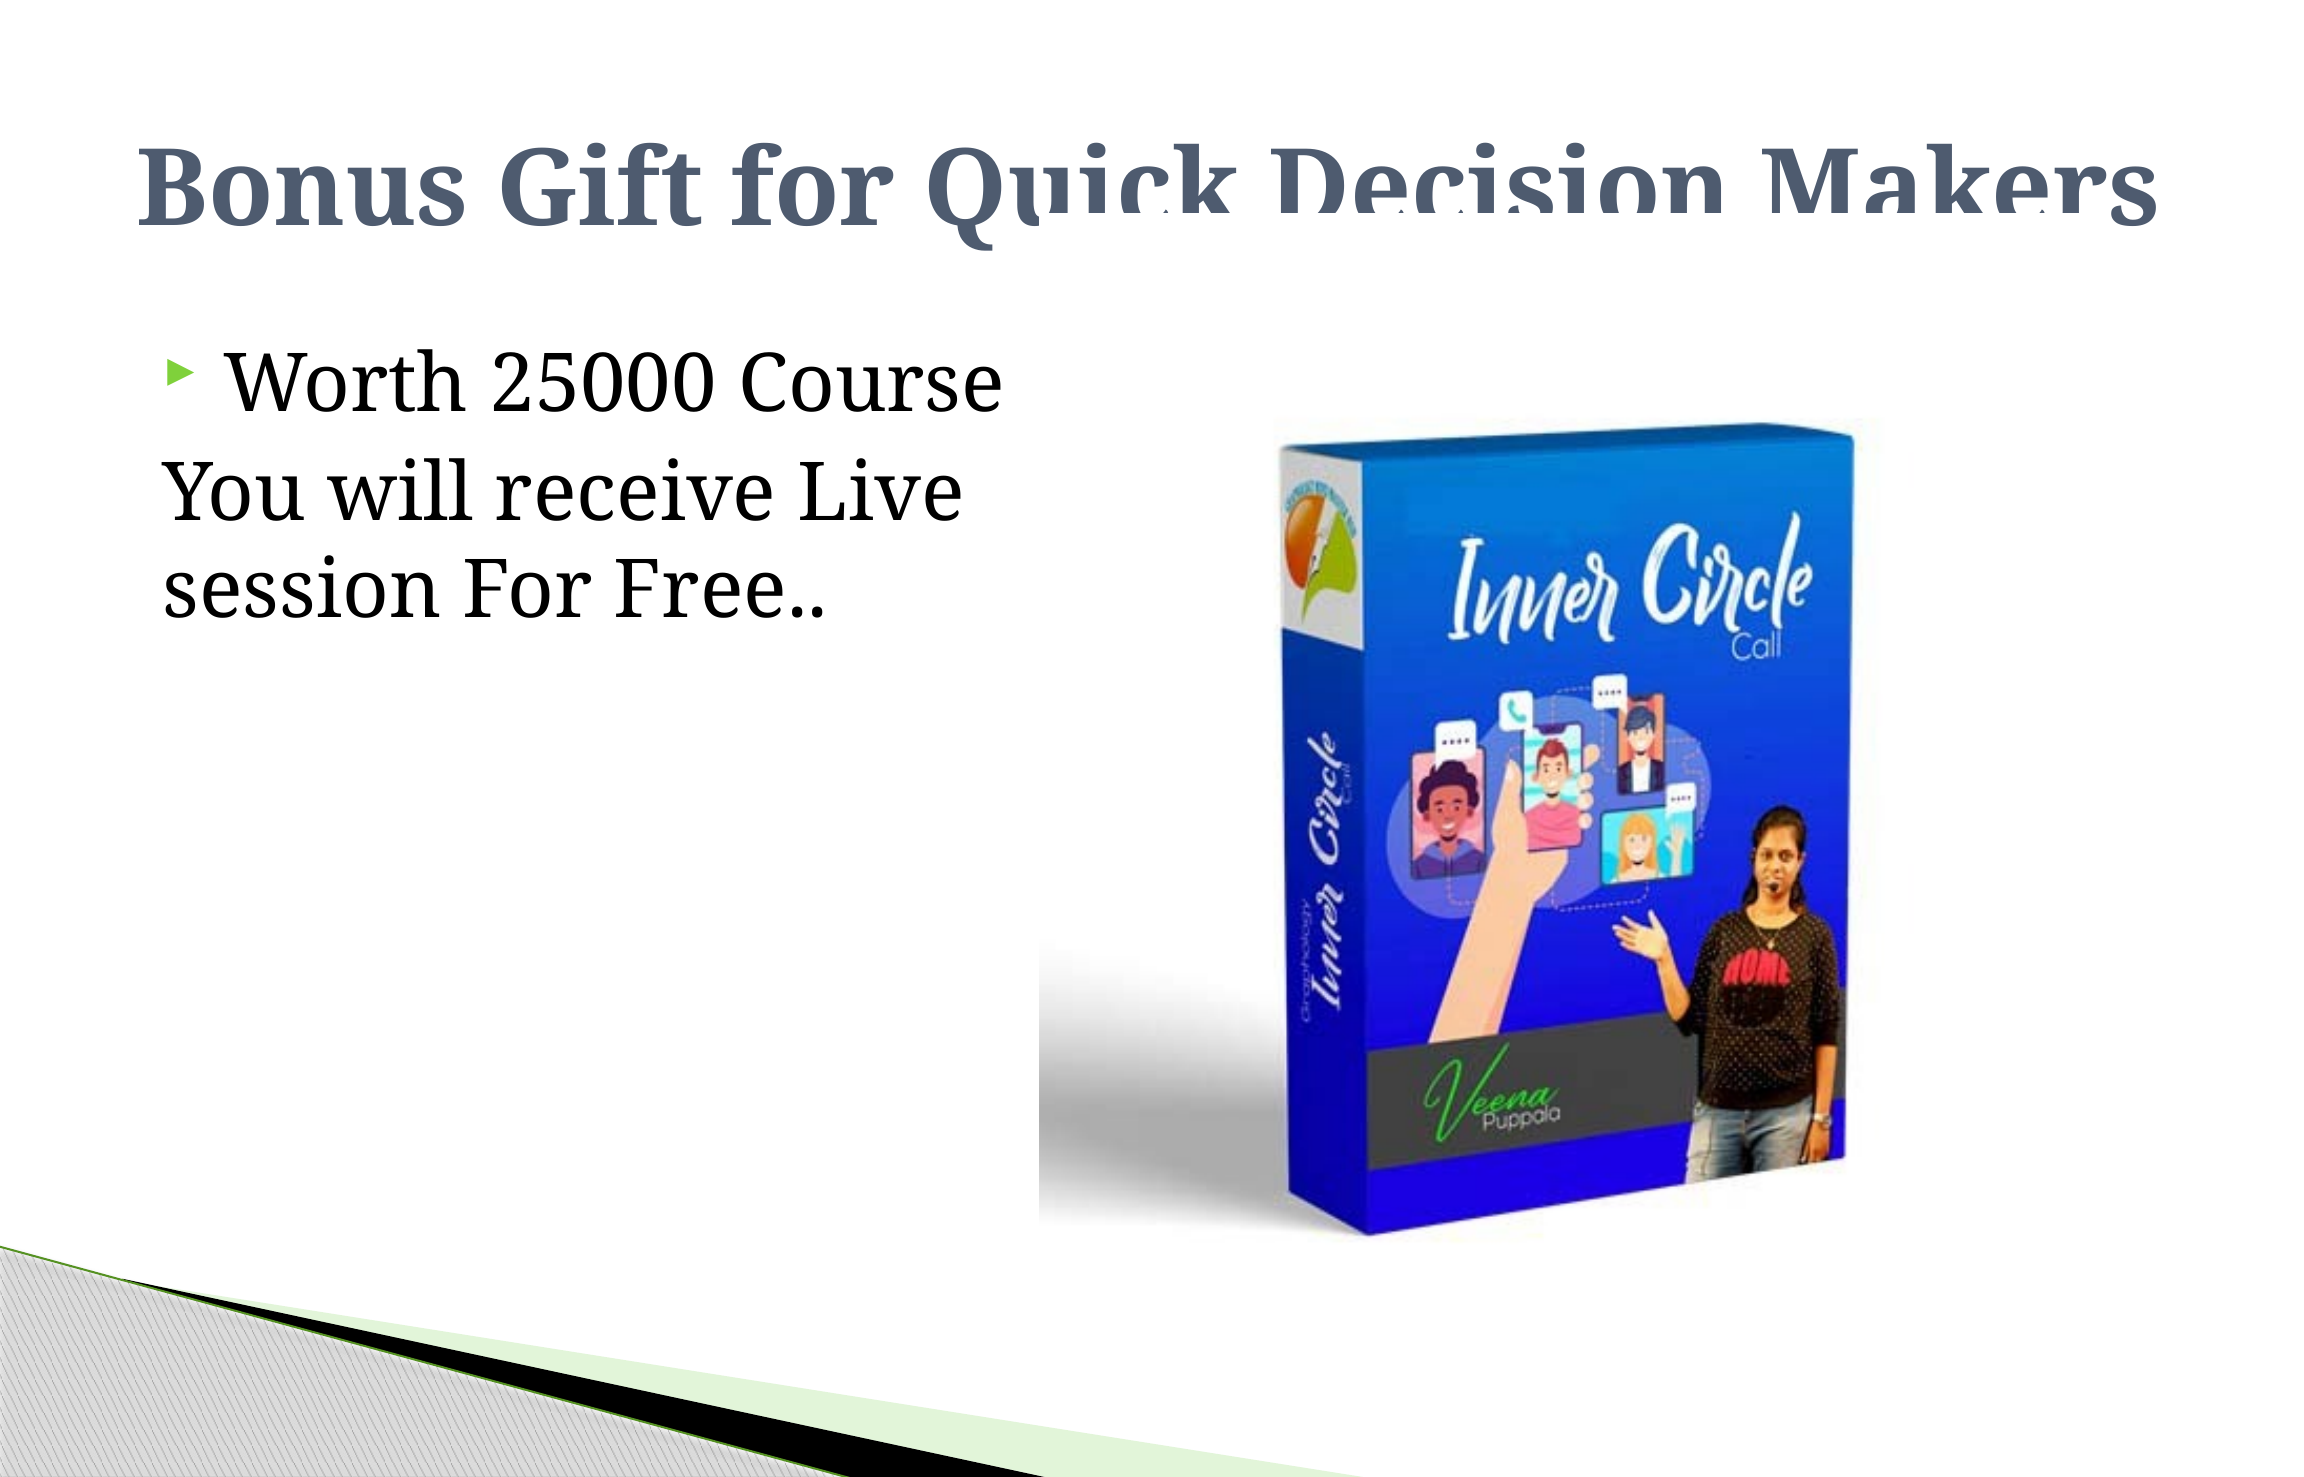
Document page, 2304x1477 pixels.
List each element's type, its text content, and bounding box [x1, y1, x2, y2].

list Worth 25000 Course You will receive Live session For Free.. [115, 318, 1032, 1164]
picture [1038, 213, 2105, 1381]
title Bonus Gift for Quick Decision Makers [115, 59, 2189, 306]
